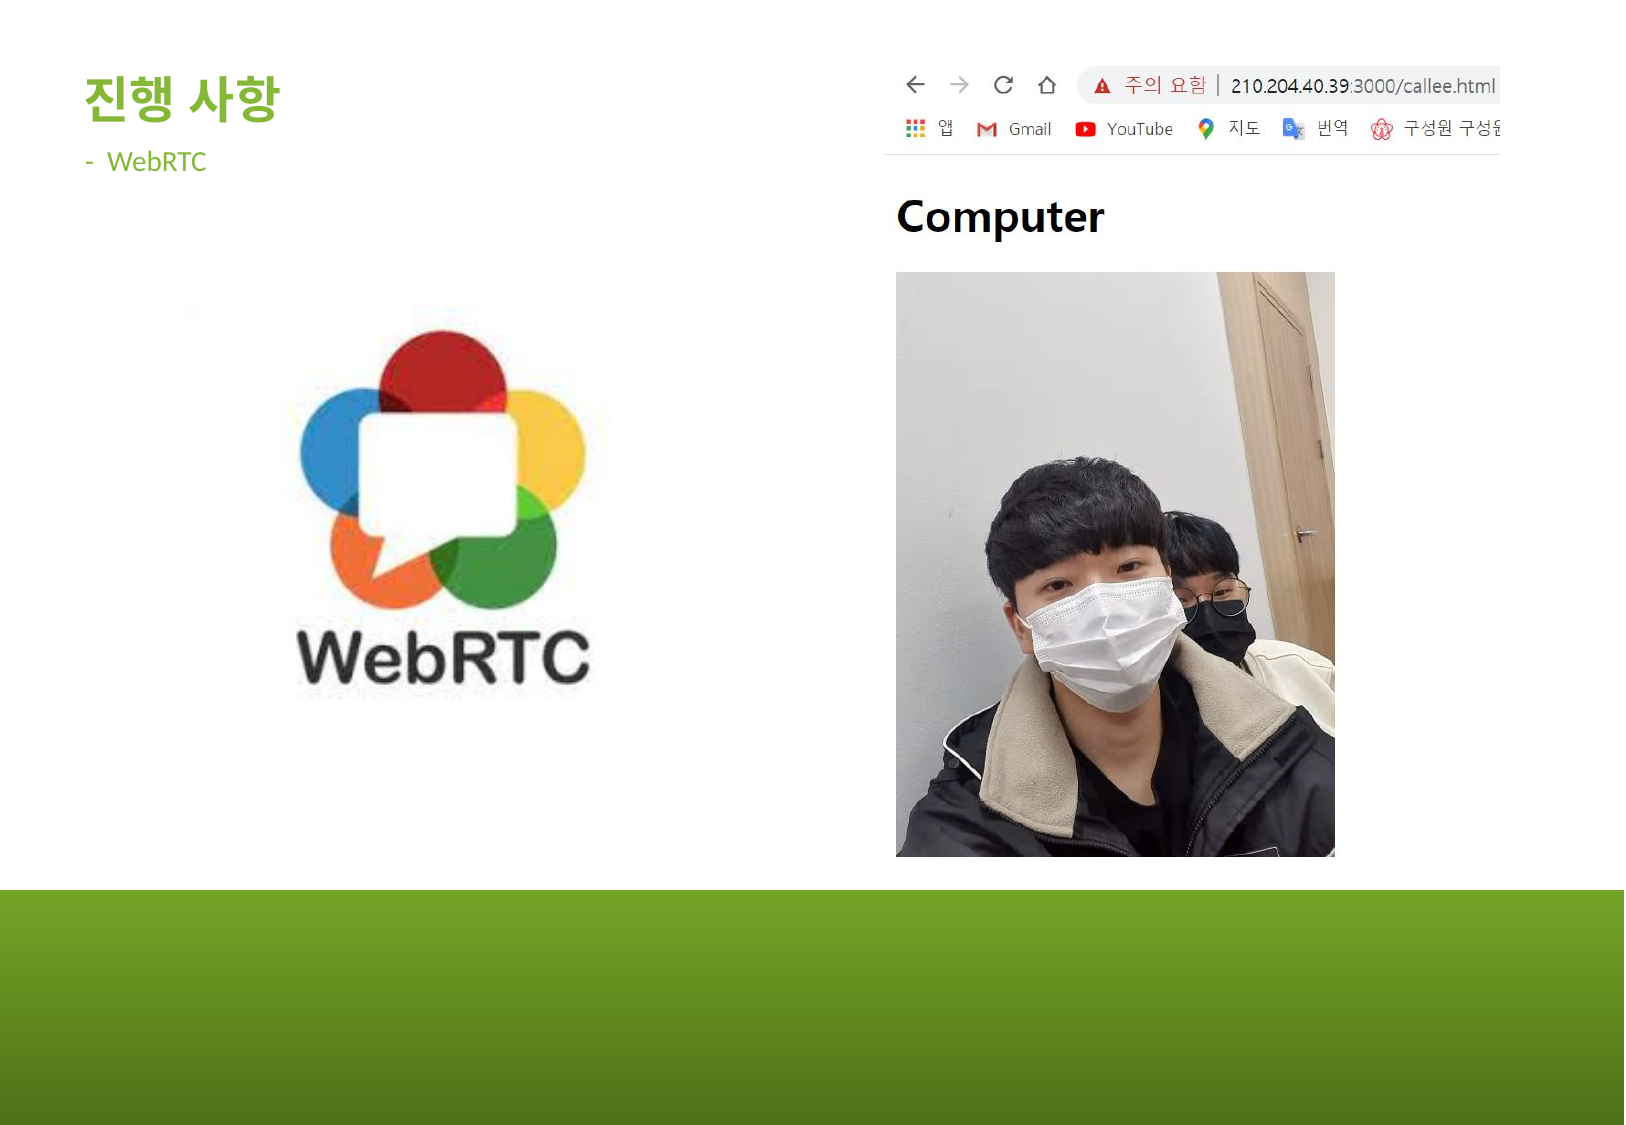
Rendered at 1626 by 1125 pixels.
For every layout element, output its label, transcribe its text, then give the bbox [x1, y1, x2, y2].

picture [884, 61, 1500, 865]
text_box [0, 889, 1625, 1125]
text_box - WebRTC [70, 134, 222, 185]
text_box 진행 사항 [68, 61, 297, 137]
picture [182, 303, 705, 714]
